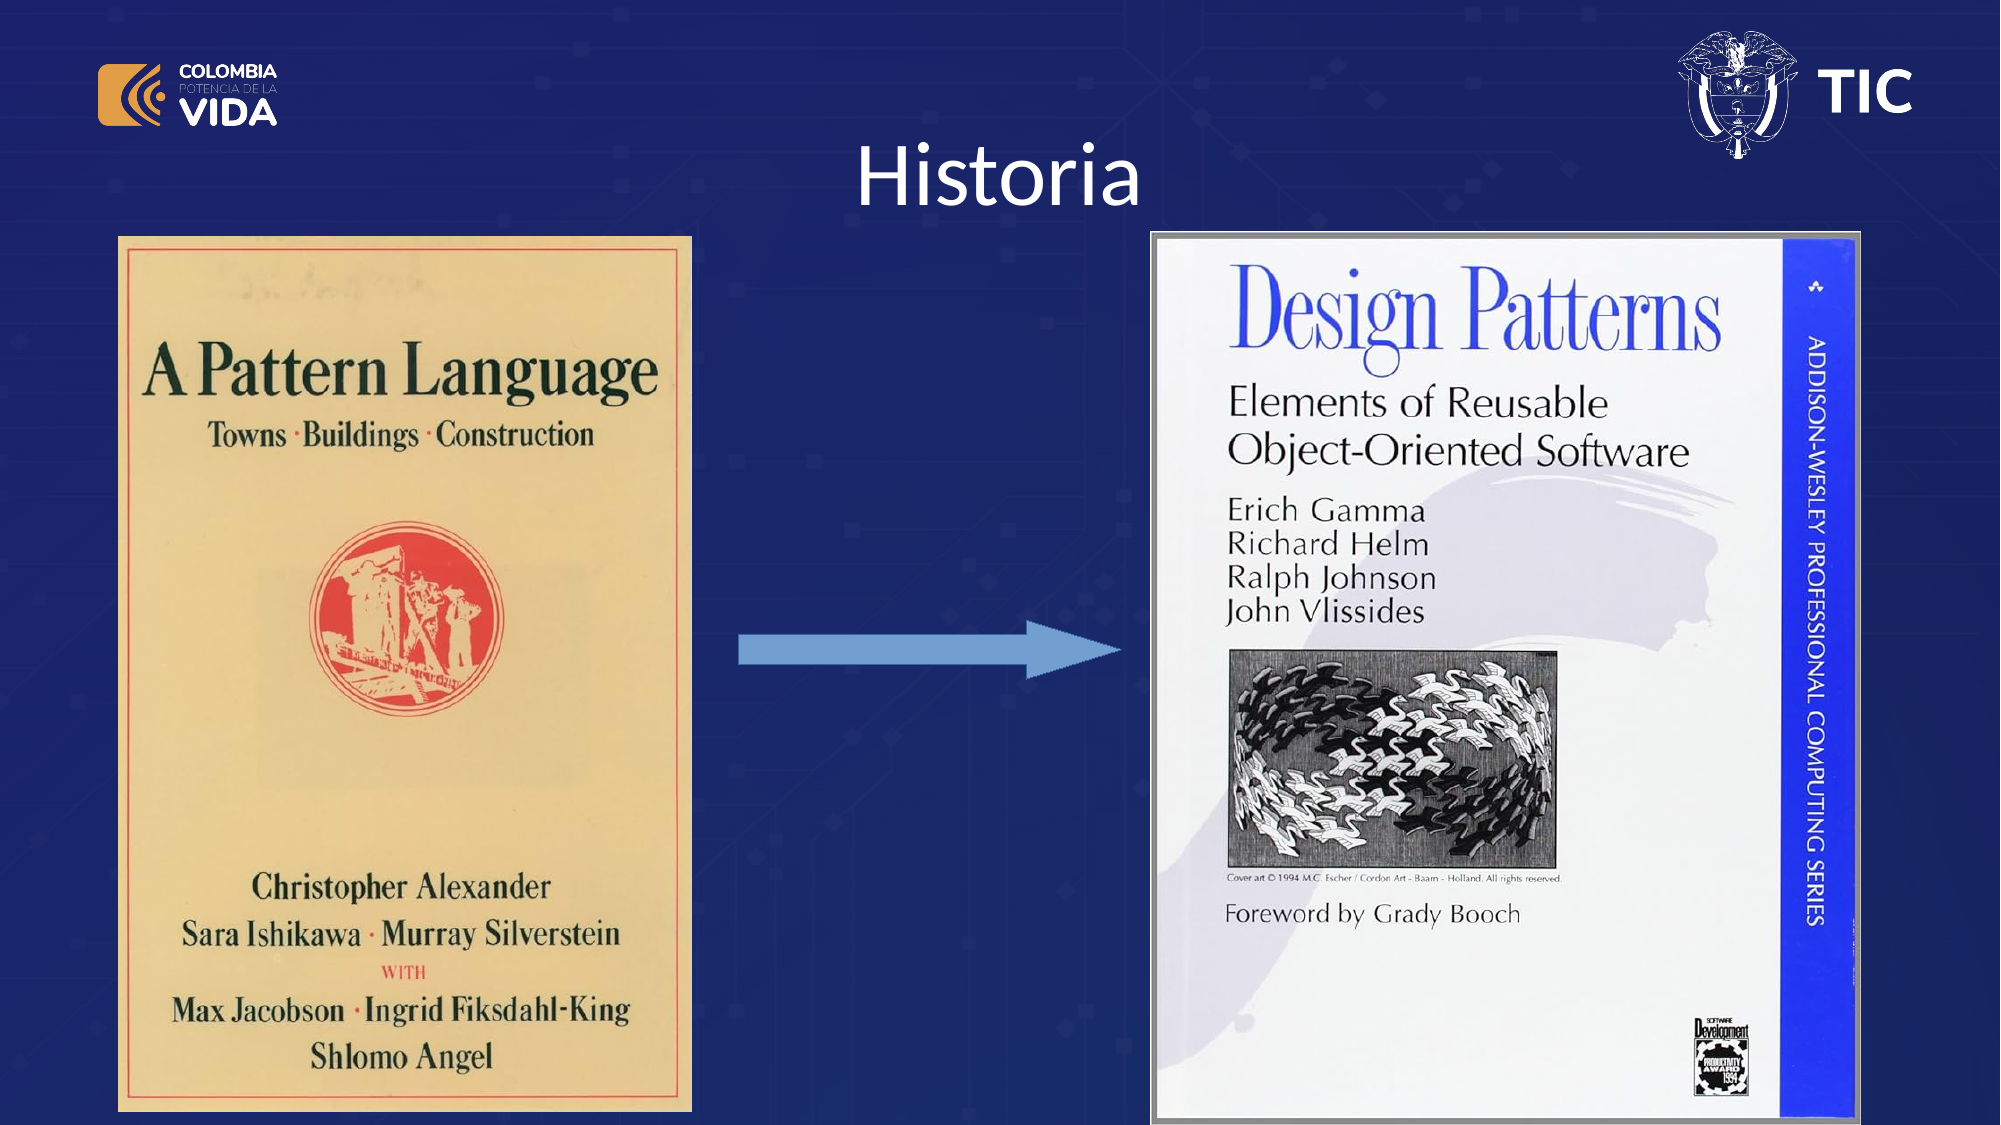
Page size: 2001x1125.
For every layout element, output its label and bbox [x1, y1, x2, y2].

picture [1678, 31, 1912, 159]
picture [117, 235, 692, 1113]
text_box [0, 0, 2000, 1125]
picture [1150, 231, 1861, 1125]
picture [98, 63, 278, 127]
